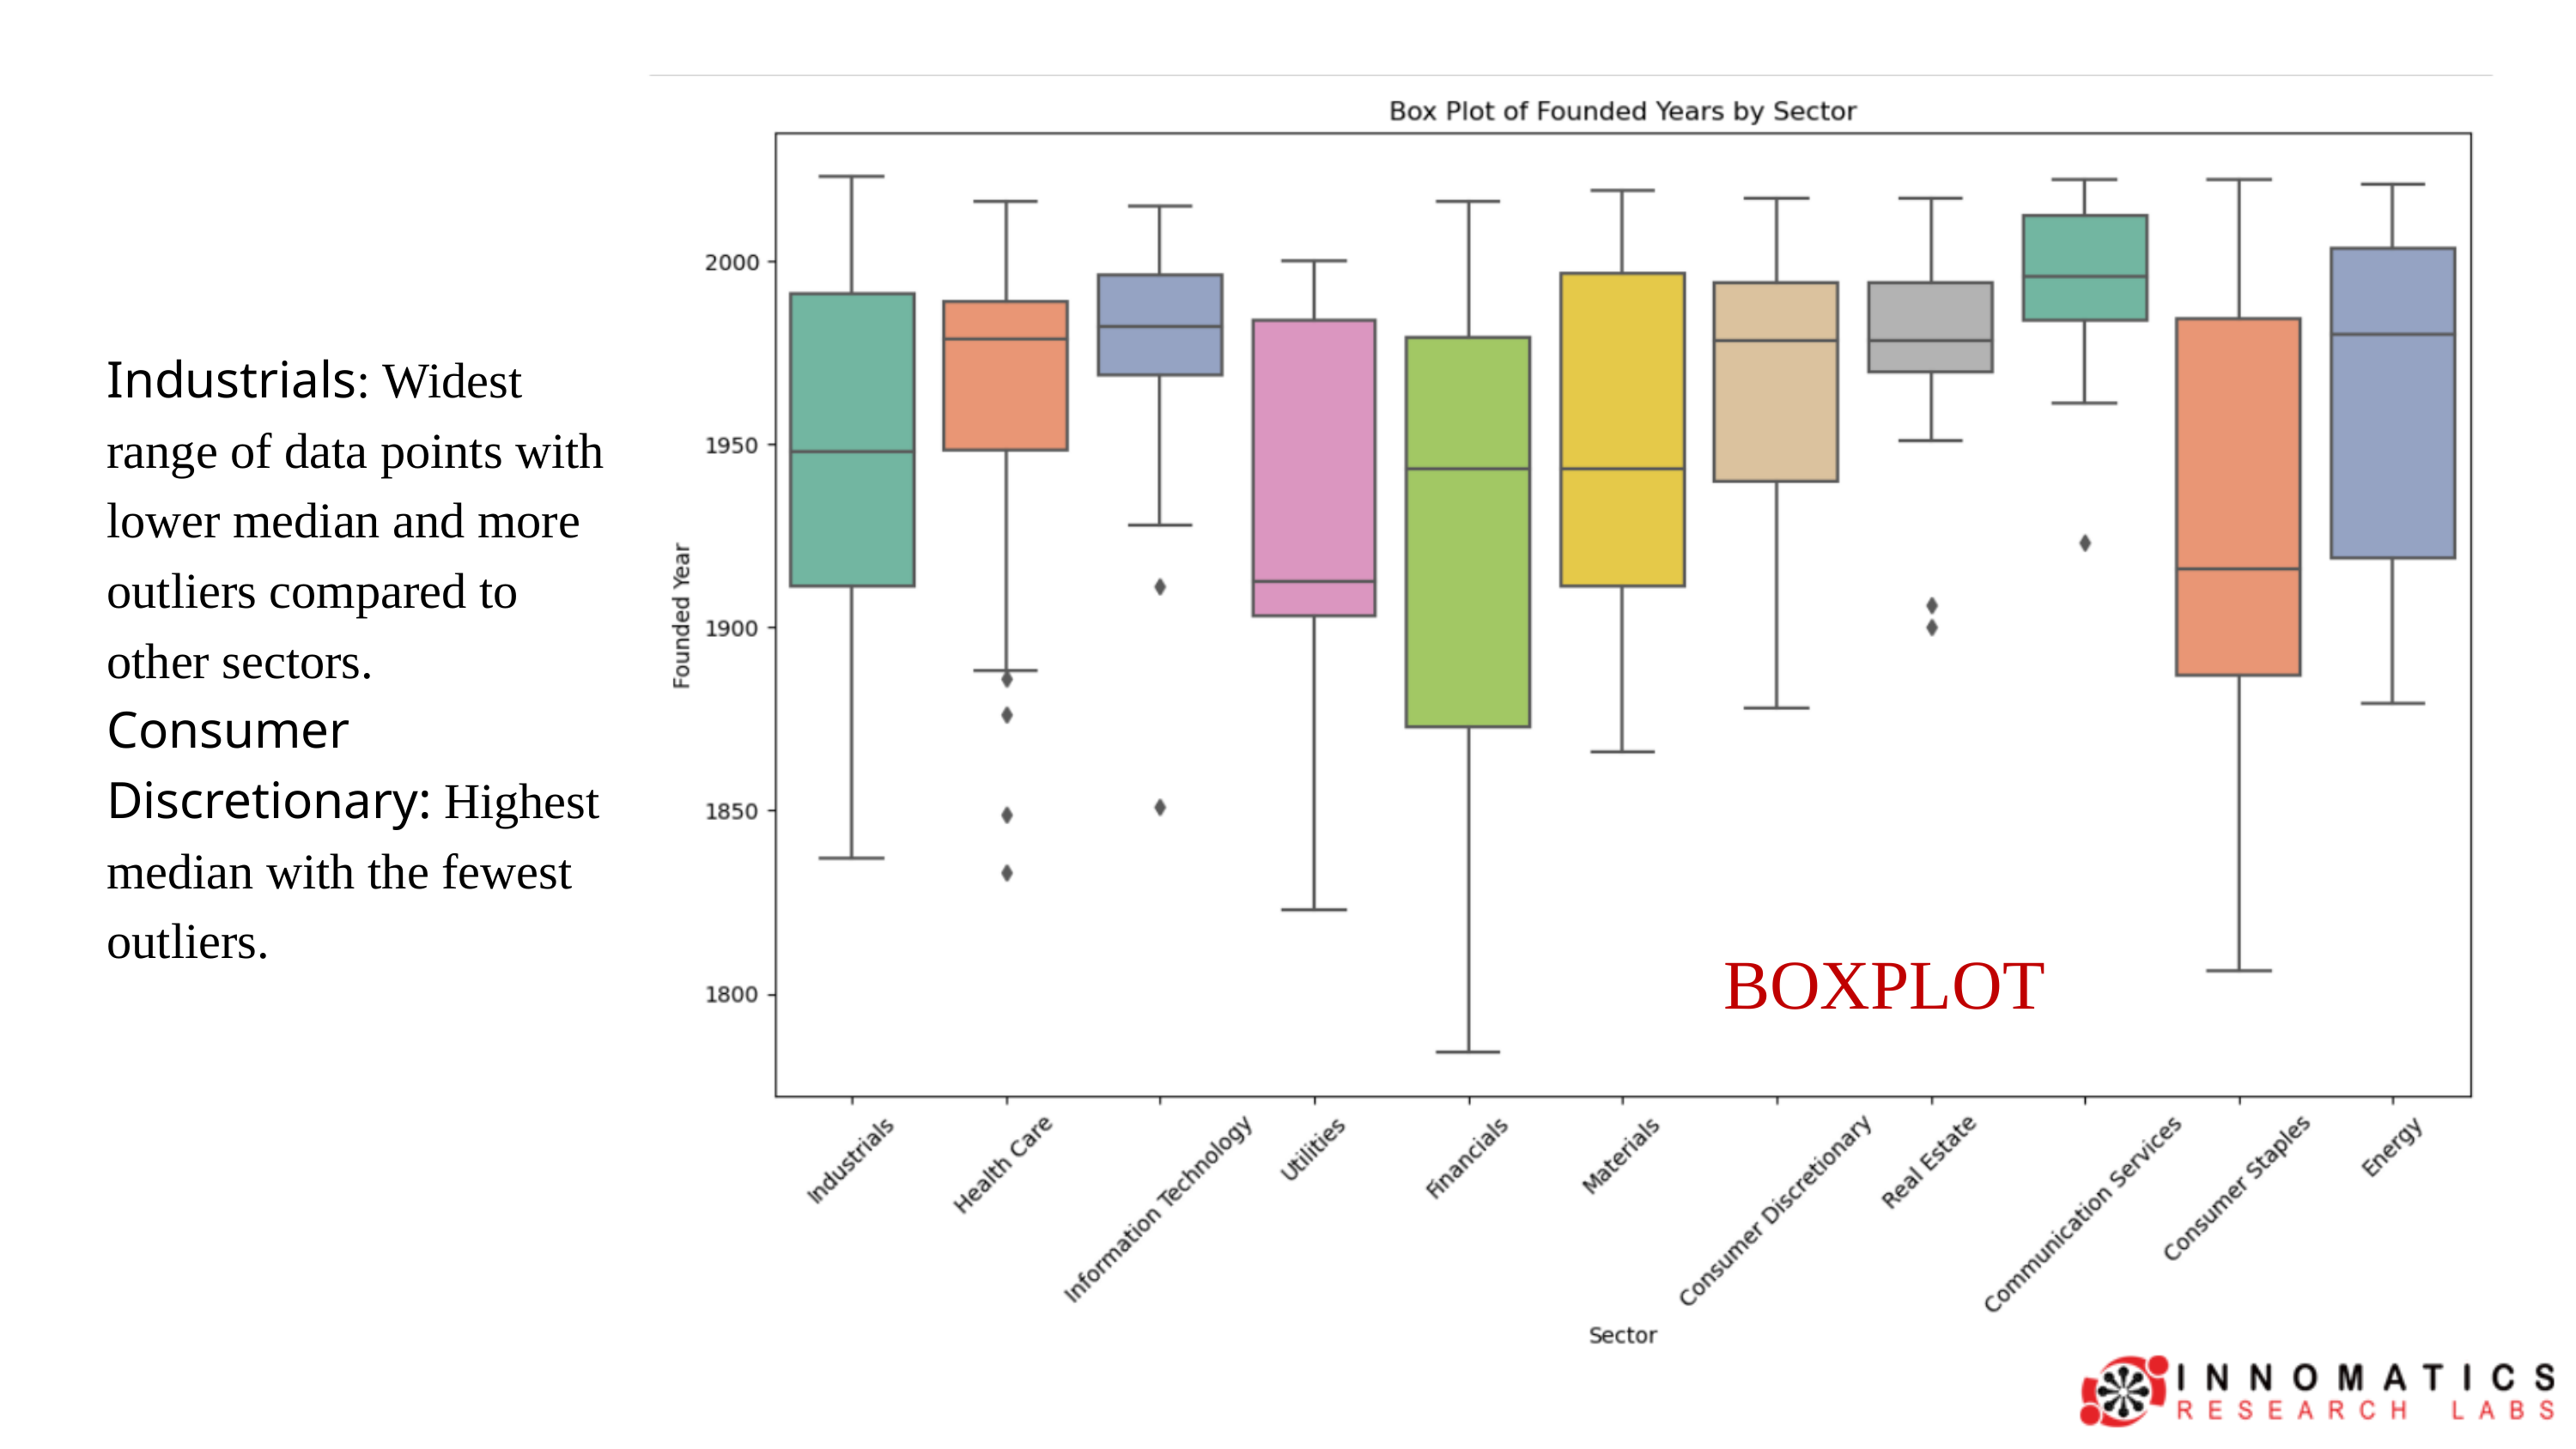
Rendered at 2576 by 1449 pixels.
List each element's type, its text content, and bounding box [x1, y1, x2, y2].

text_box [629, 75, 2507, 1373]
text_box BOXPLOT [1712, 925, 2057, 1023]
text_box Industrials: Widest range of data points with lower median and more outliers compared to other sectors. Consumer Discretionary: Highest median with the fewest outliers. [106, 337, 629, 969]
text_box [2056, 1339, 2576, 1449]
